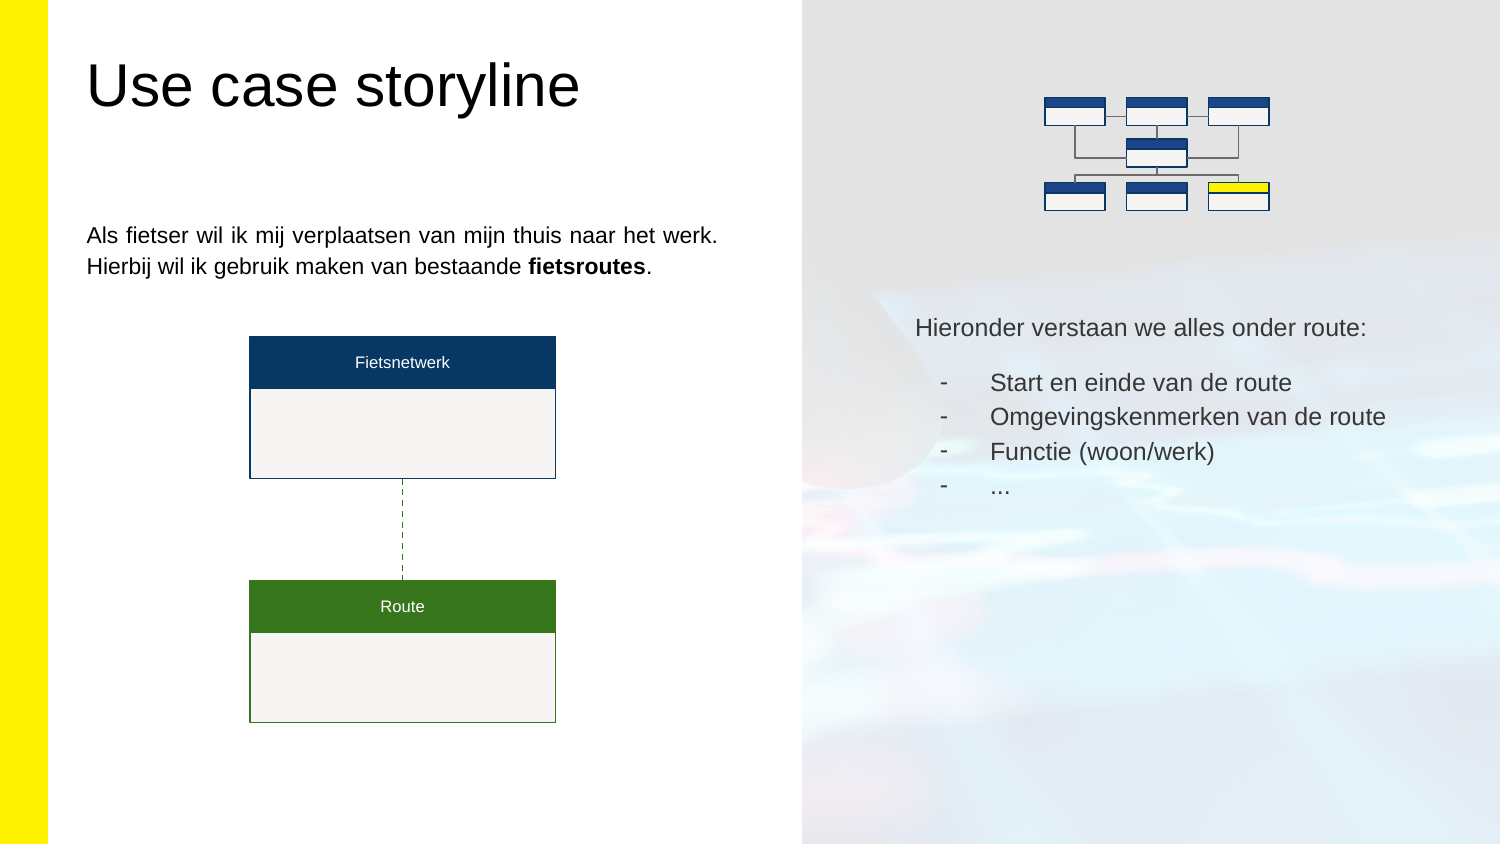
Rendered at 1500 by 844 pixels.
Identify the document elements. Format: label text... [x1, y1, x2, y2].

picture [802, 0, 1500, 844]
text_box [249, 336, 556, 479]
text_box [249, 580, 556, 723]
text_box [1044, 97, 1270, 211]
text_box Use case storyline Als fietser wil ik mij verplaatsen van mijn thuis naar het werk. Hierbij wil ik gebruik maken van bestaande fietsroutes. [71, 31, 734, 295]
